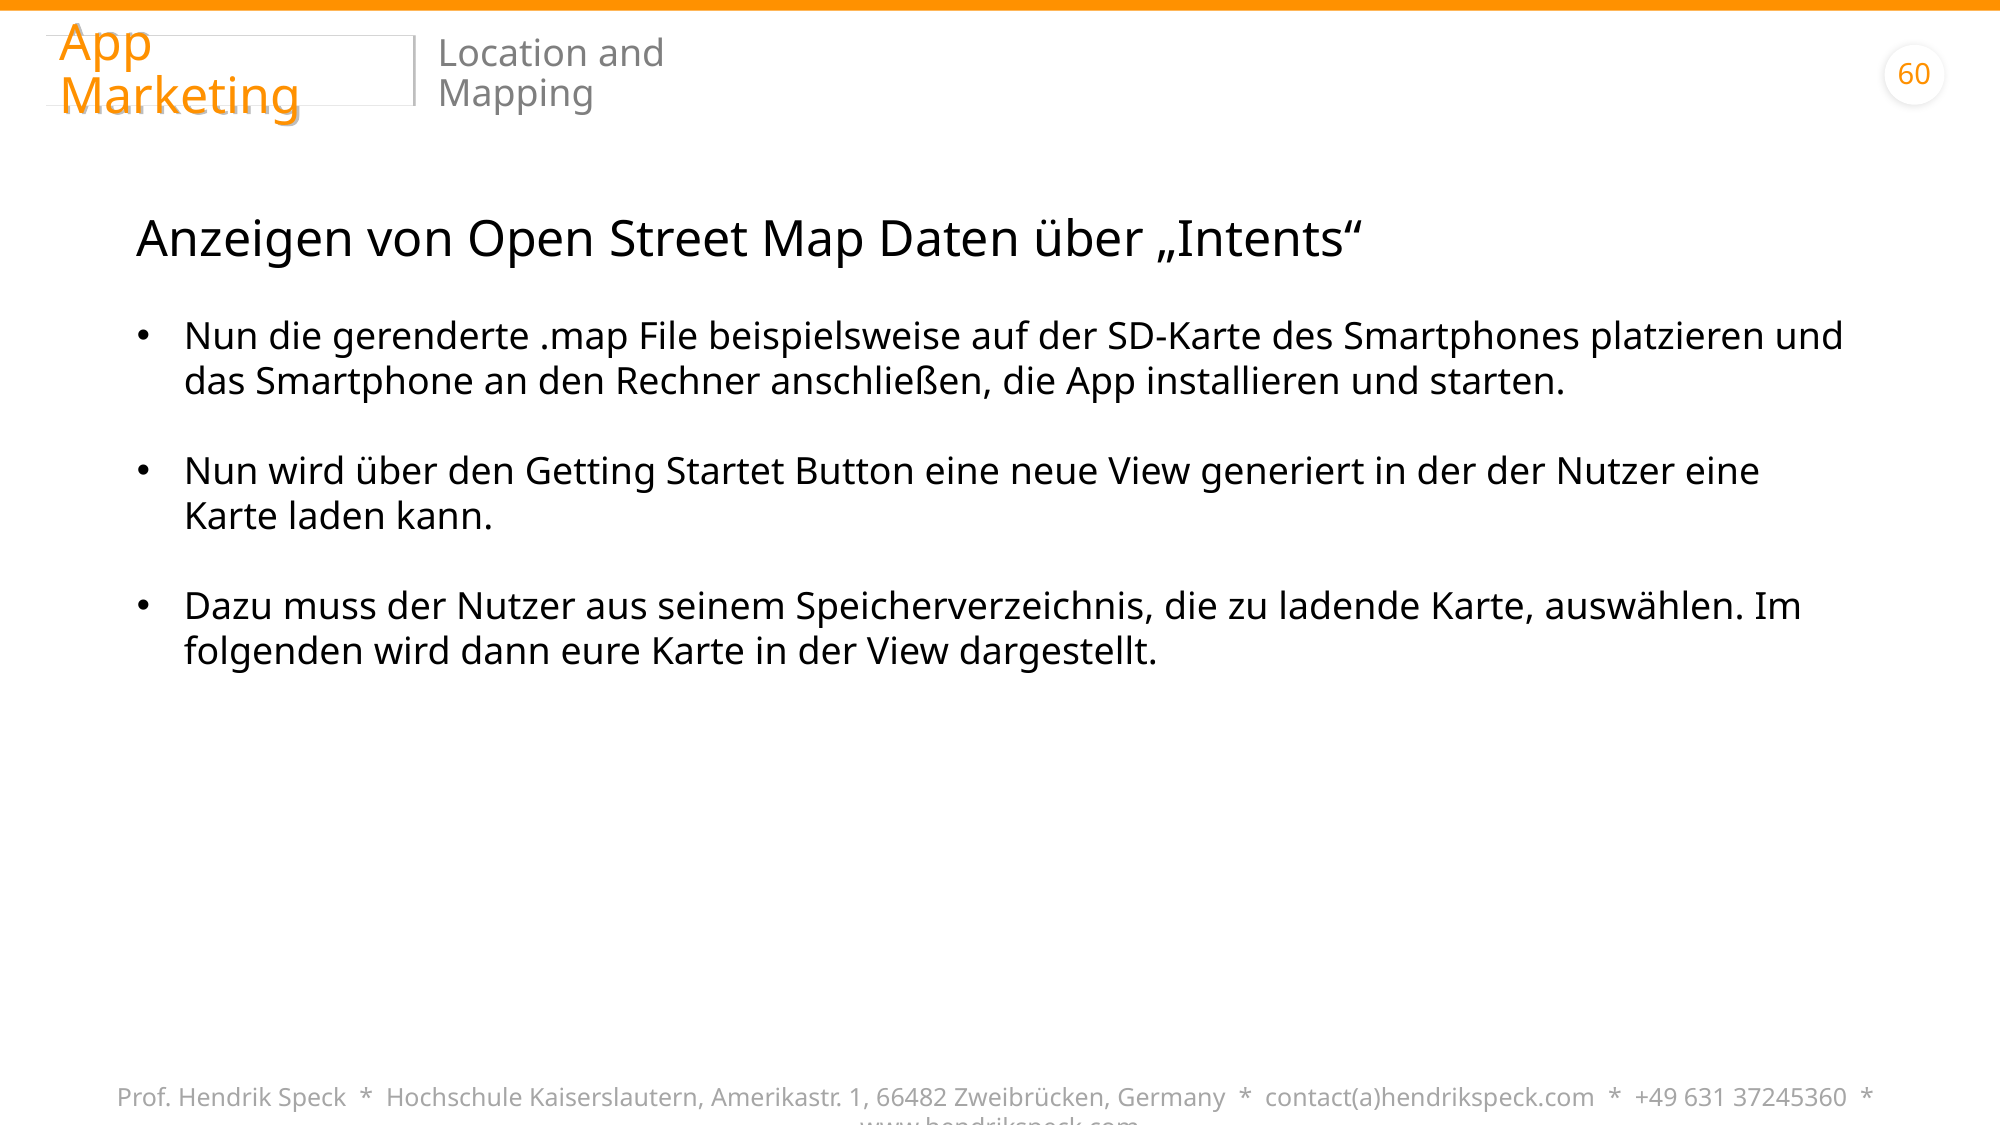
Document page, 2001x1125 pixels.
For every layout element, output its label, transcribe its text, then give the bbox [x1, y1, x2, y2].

text_box Anzeigen von Open Street Map Daten über „Intents“ Nun die gerenderte .map File beispielsweise auf der SD-Karte des Smartphones platzieren und das Smartphone an den Rechner anschließen, die App installieren und starten. Nun wird über den Getting Startet Button eine neue View generiert in der der Nutzer eine Karte laden kann. Dazu muss der Nutzer aus seinem Speicherverzeichnis, die zu ladende Karte, auswählen. Im folgenden wird dann eure Karte in der View dargestellt. [122, 199, 1872, 724]
slide_number 60 [1871, 49, 1958, 101]
list Location and Mapping [414, 46, 823, 103]
list App Marketing [44, 35, 413, 106]
